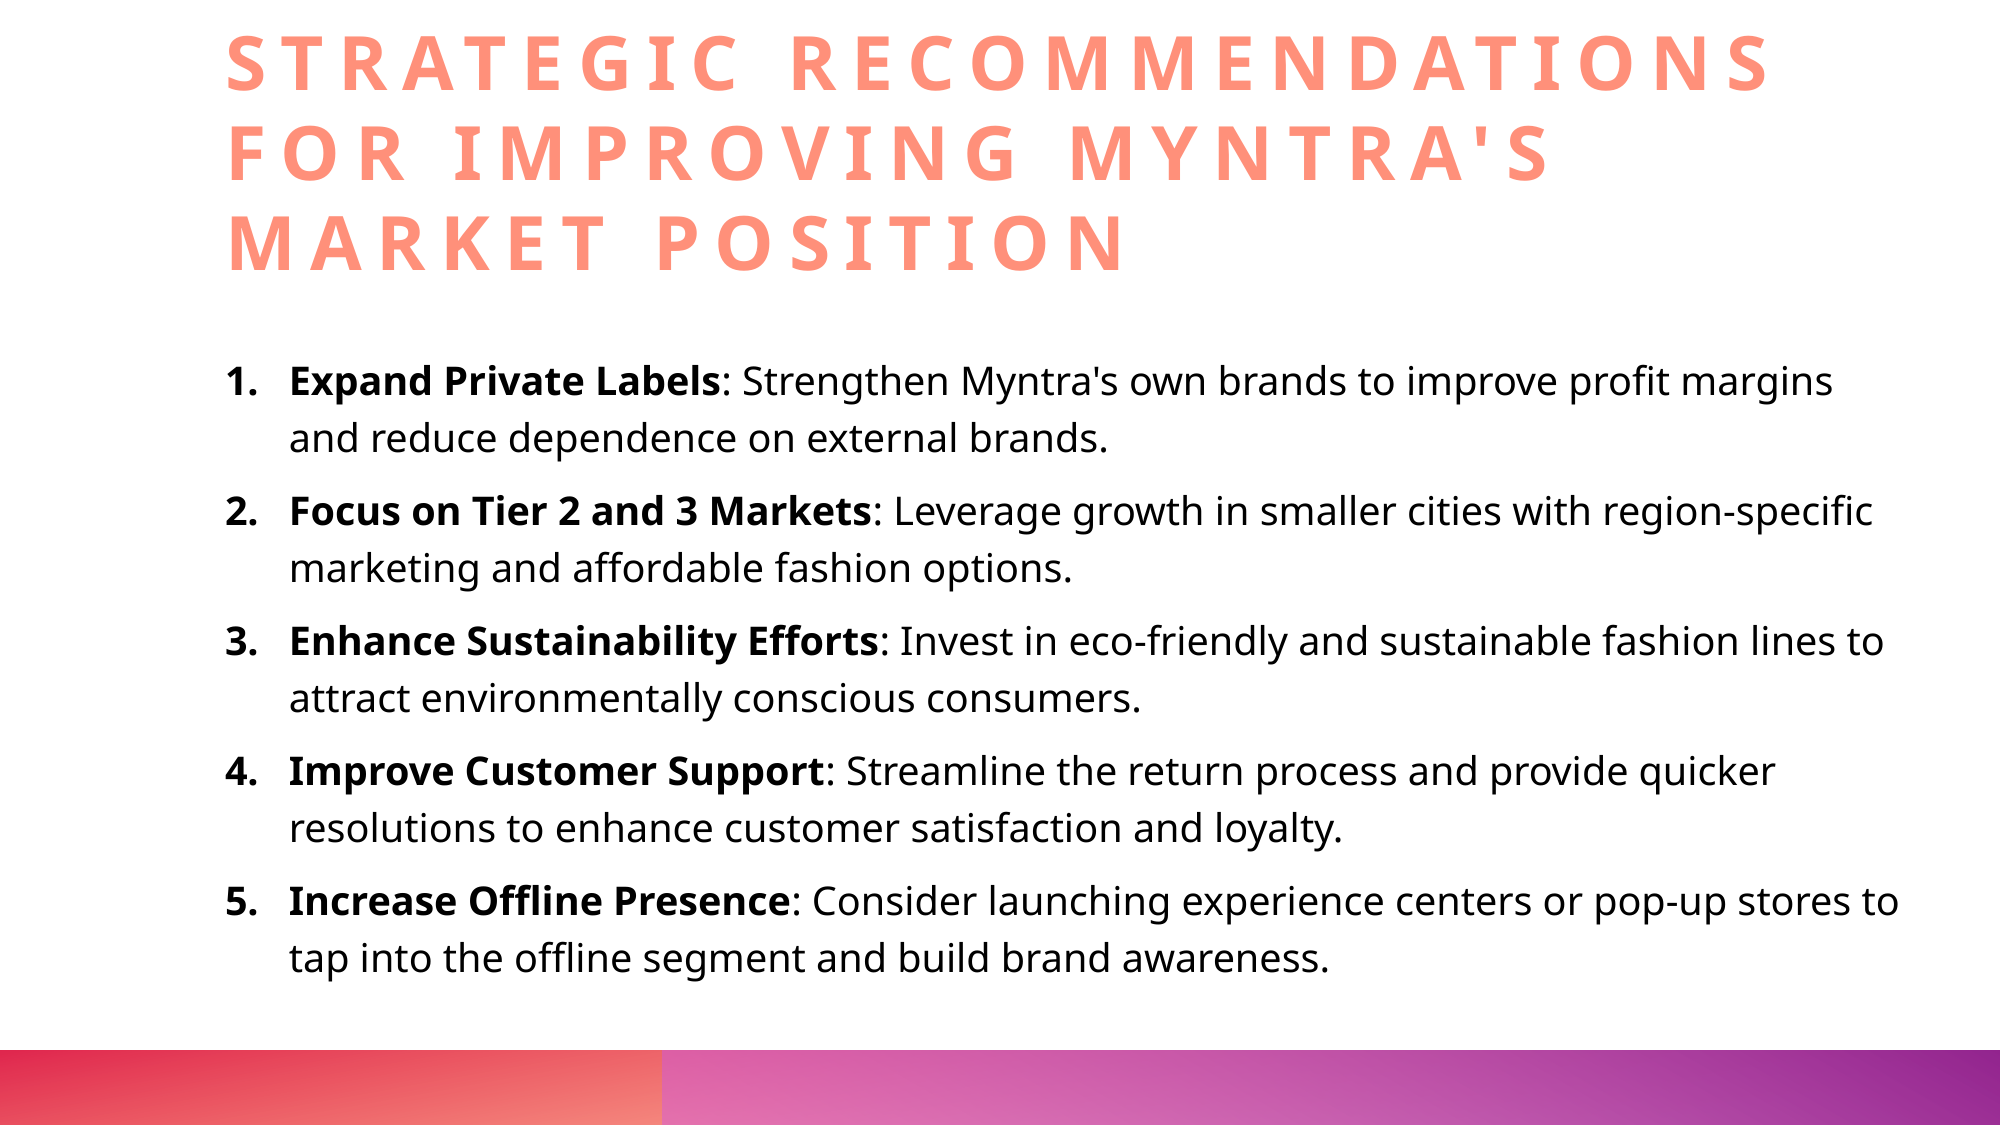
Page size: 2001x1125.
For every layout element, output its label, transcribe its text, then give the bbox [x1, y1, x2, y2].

title Strategic Recommendations for Improving Myntra's Market PositioN [225, 0, 1905, 286]
list Expand Private Labels: Strengthen Myntra's own brands to improve profit margins and reduce dependence on external brands. Focus on Tier 2 and 3 Markets: Leverage growth in smaller cities with region-specific marketing and affordable fashion options. Enhance Sustainability Efforts: Invest in eco-friendly and sustainable fashion lines to attract environmentally conscious consumers. Improve Customer Support: Streamline the return process and provide quicker resolutions to enhance customer satisfaction and loyalty. Increase Offline Presence: Consider launching experience centers or pop-up stores to tap into the offline segment and build brand awareness. [225, 346, 1905, 996]
